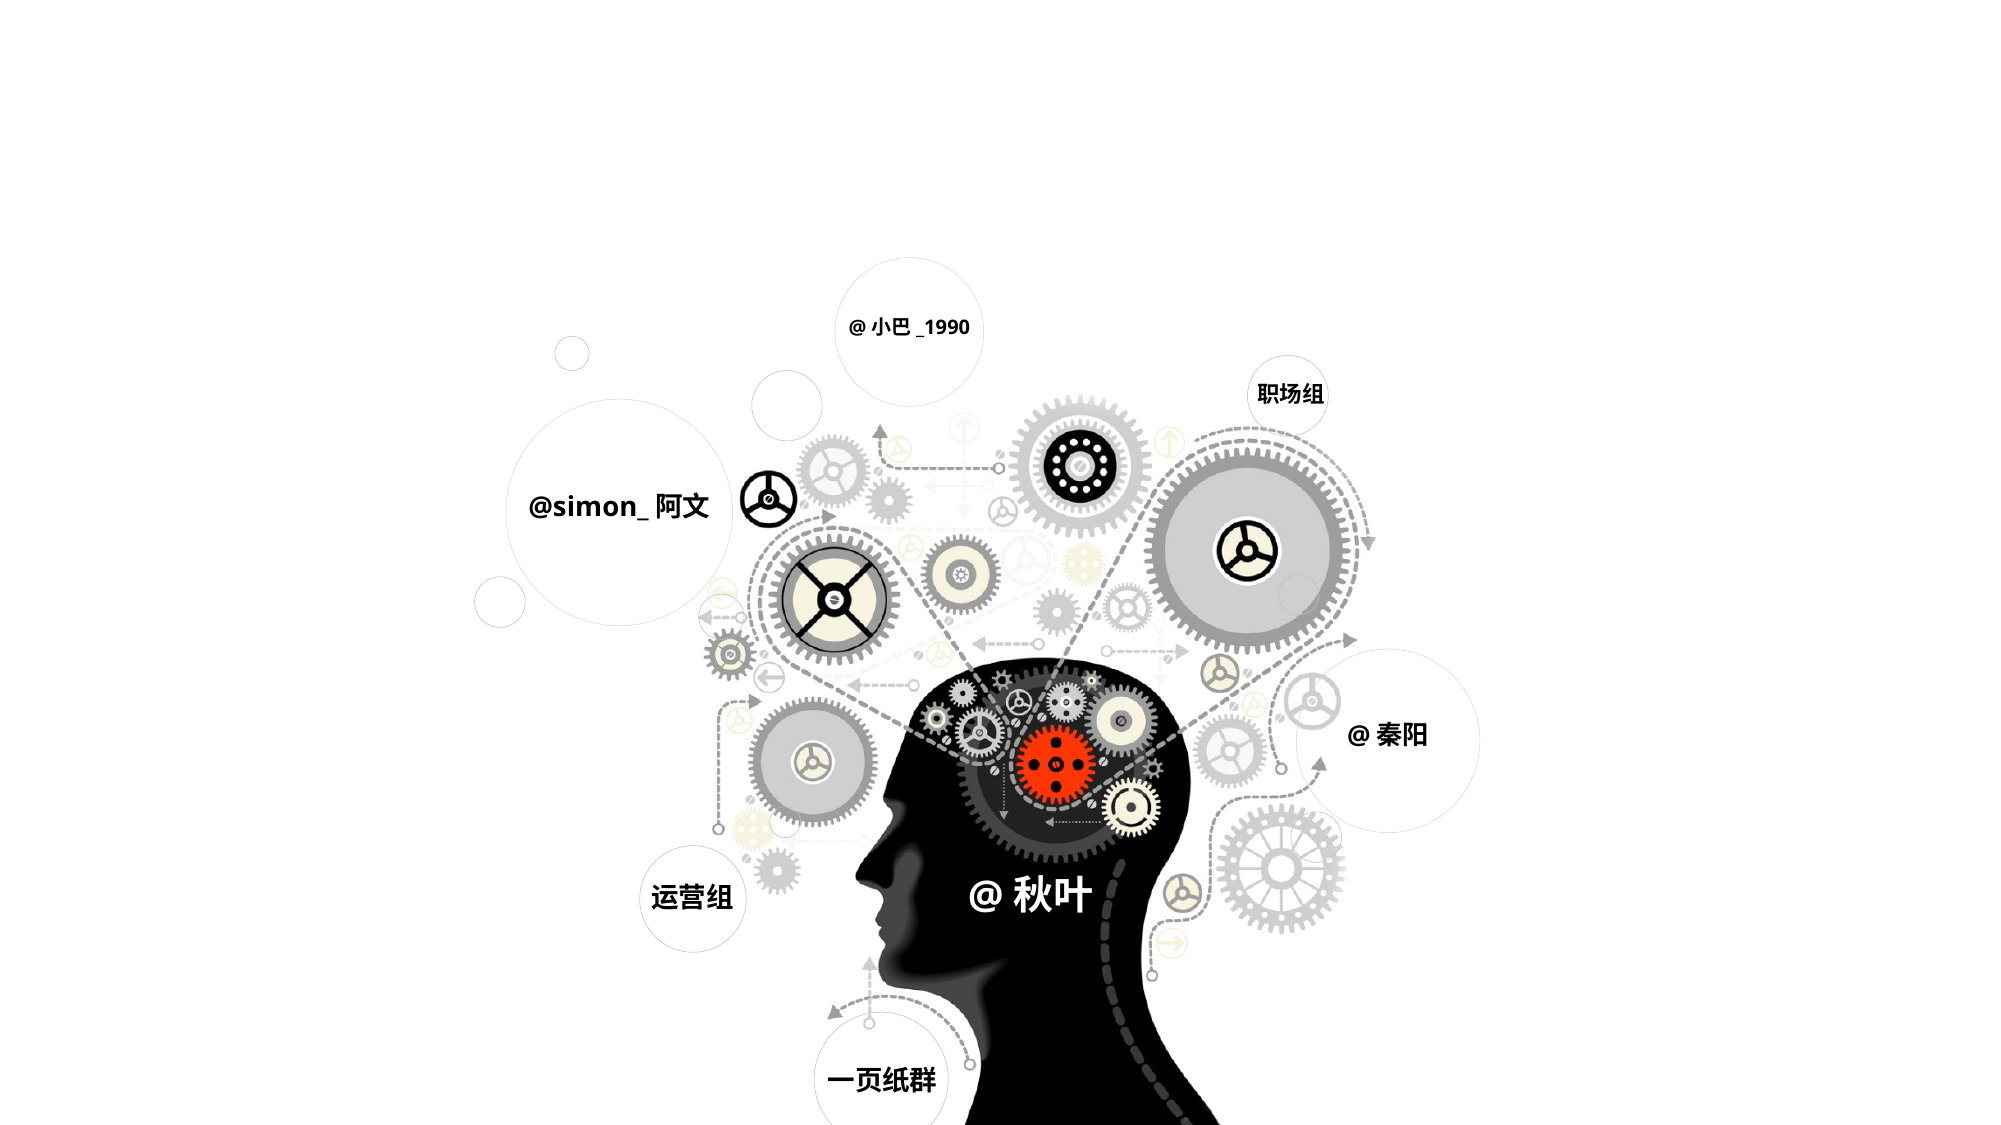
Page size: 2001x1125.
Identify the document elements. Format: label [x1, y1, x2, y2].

text_box [451, 257, 1536, 1125]
